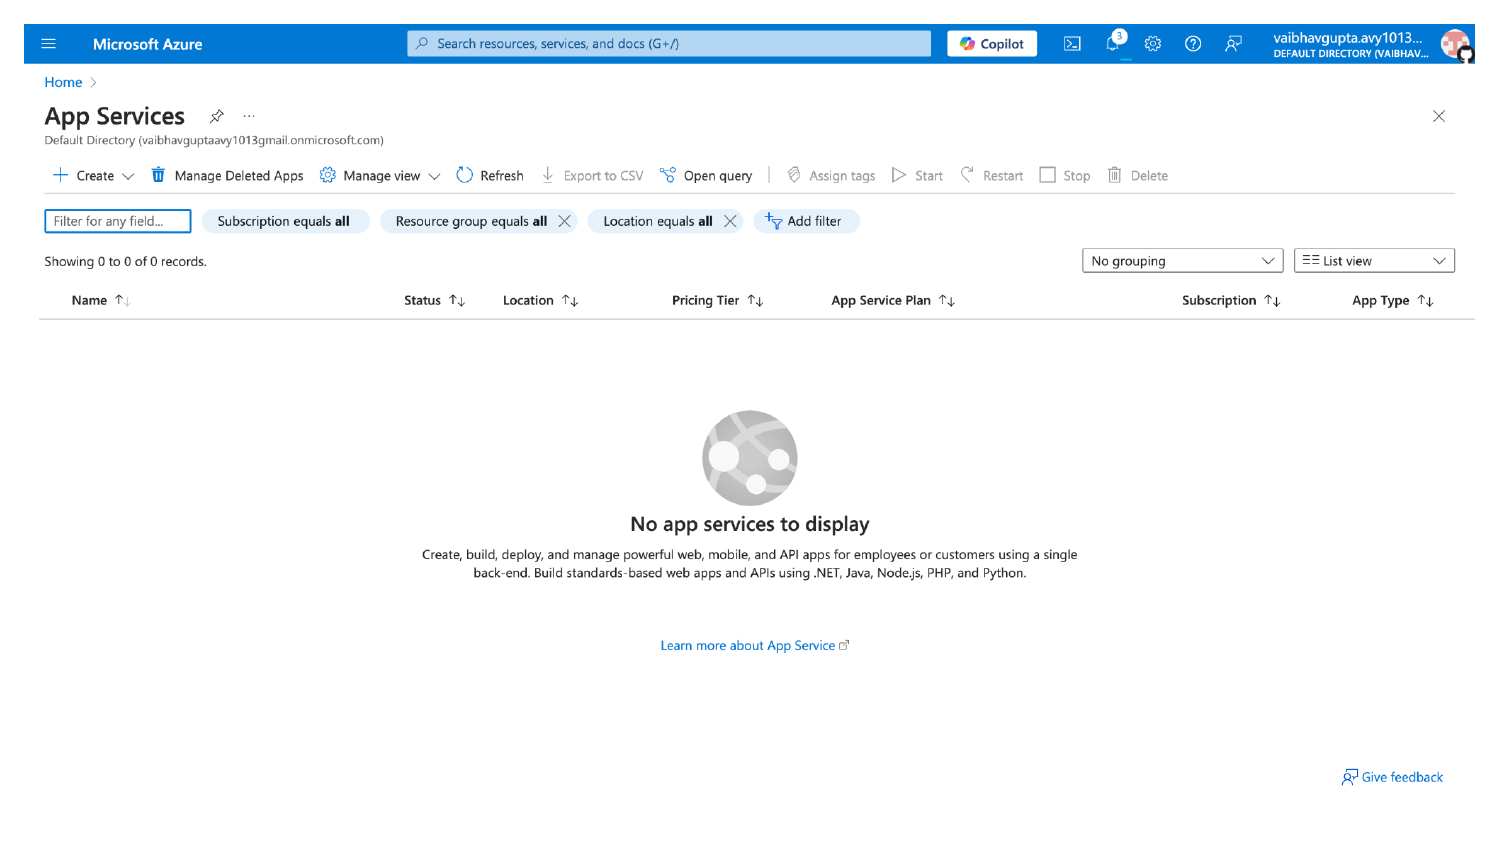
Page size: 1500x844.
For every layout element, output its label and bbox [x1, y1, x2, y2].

picture [24, 24, 1476, 808]
